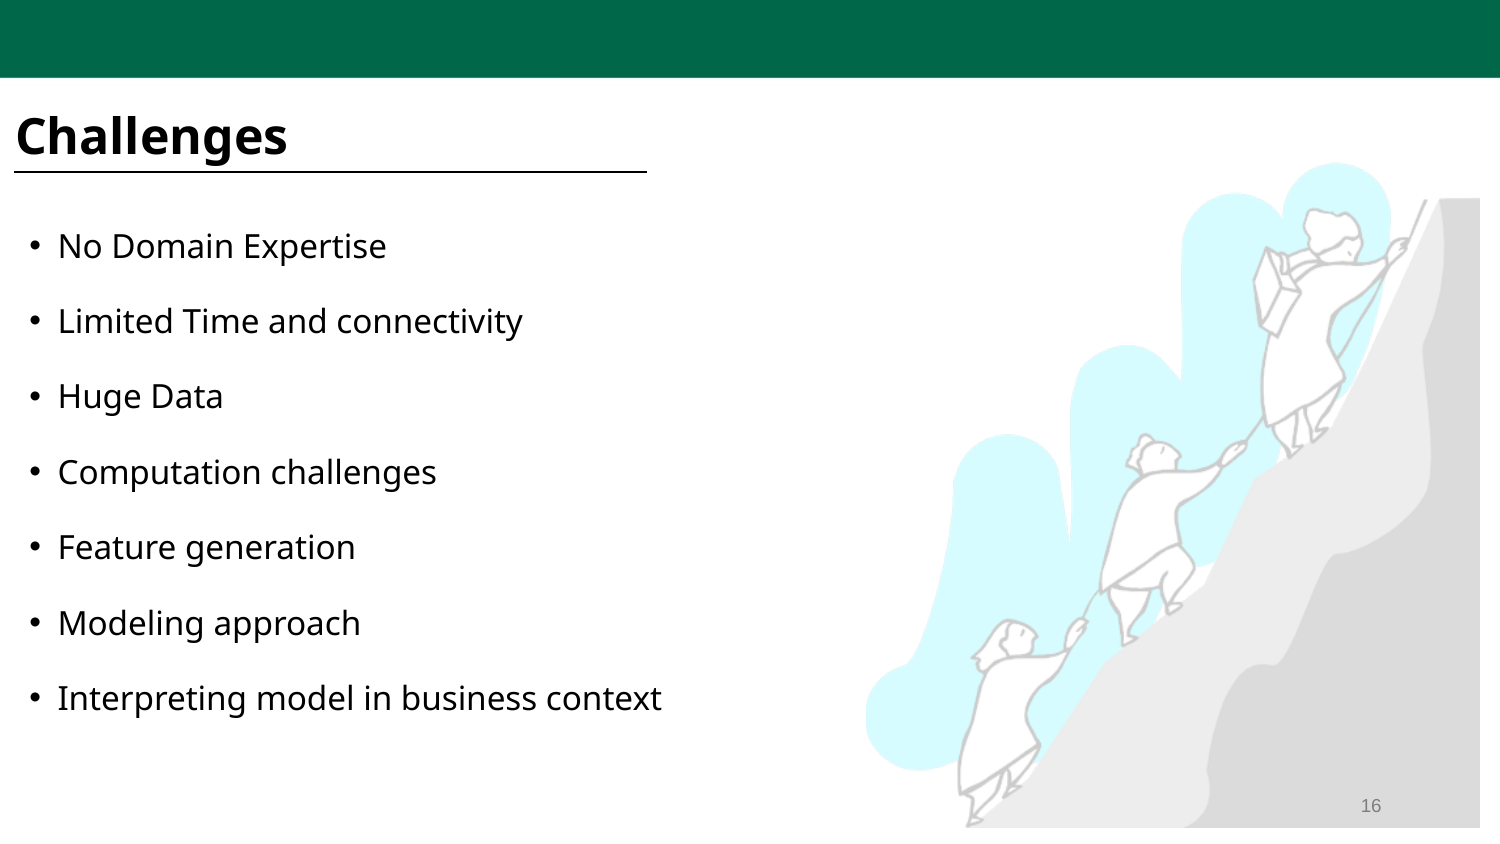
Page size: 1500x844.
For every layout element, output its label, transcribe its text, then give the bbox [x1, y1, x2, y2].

picture [0, 0, 1500, 844]
list No Domain Expertise Limited Time and connectivity Huge Data Computation challenges Feature generation Modeling approach Interpreting model in business context [14, 197, 1309, 844]
title Challenges [0, 81, 1294, 196]
